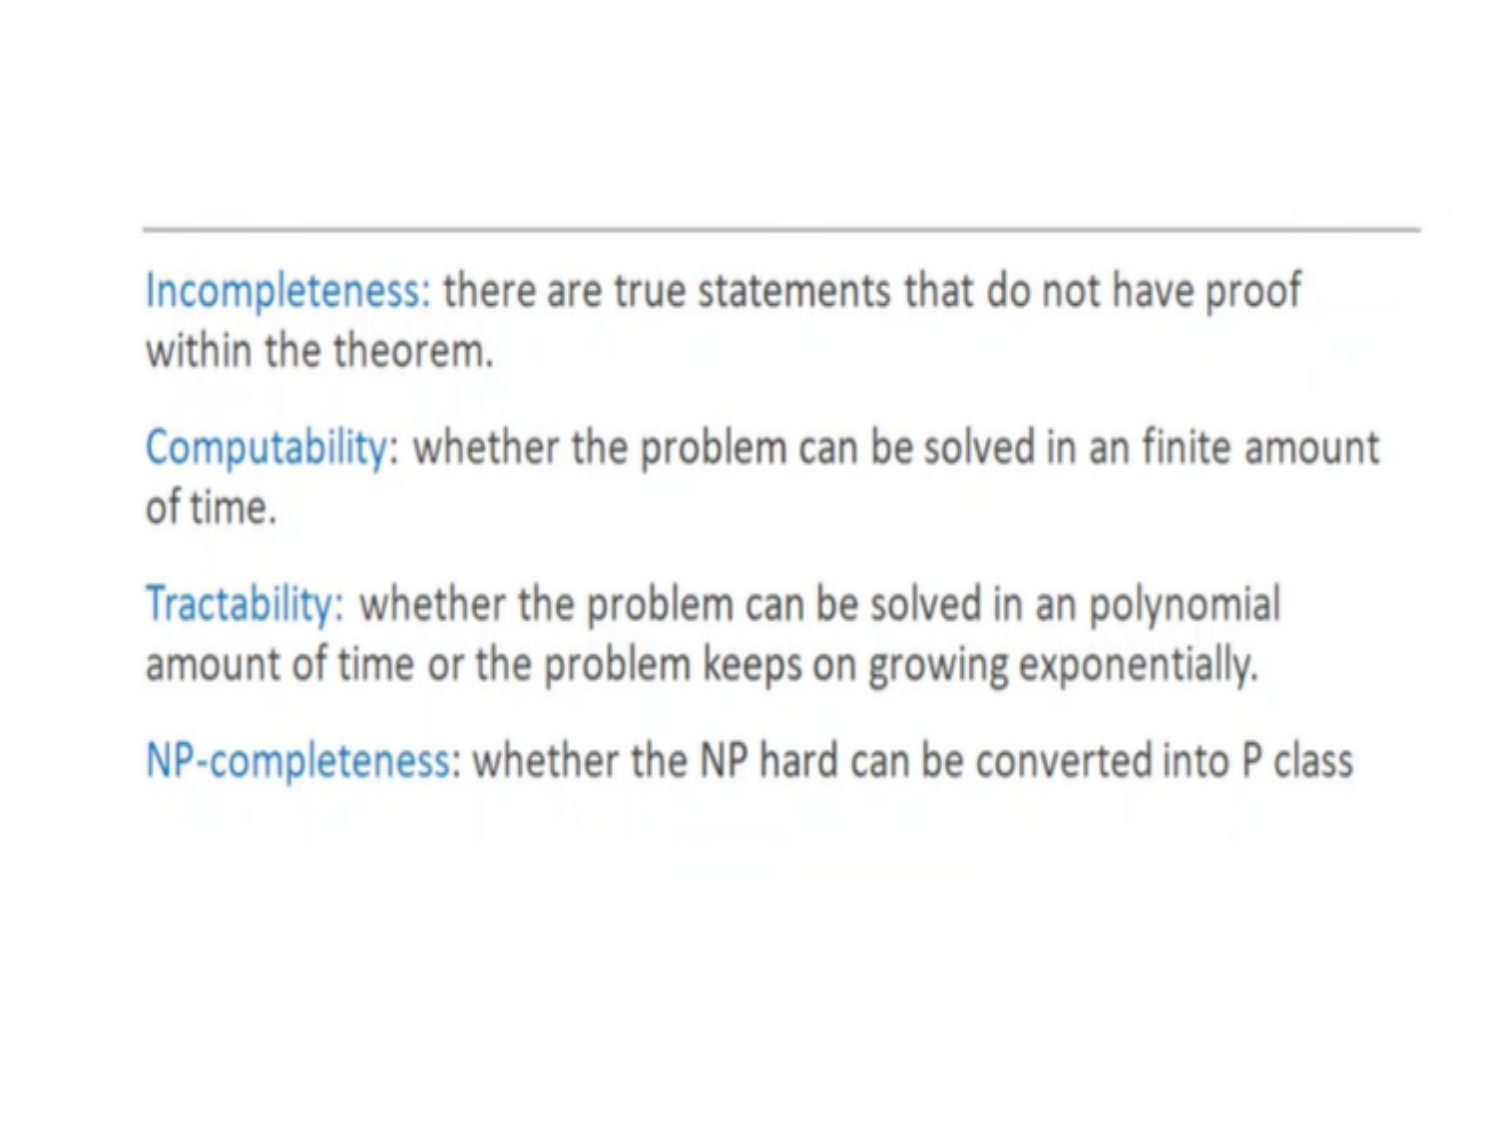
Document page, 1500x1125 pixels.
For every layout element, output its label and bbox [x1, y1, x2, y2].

picture [24, 92, 1481, 1041]
